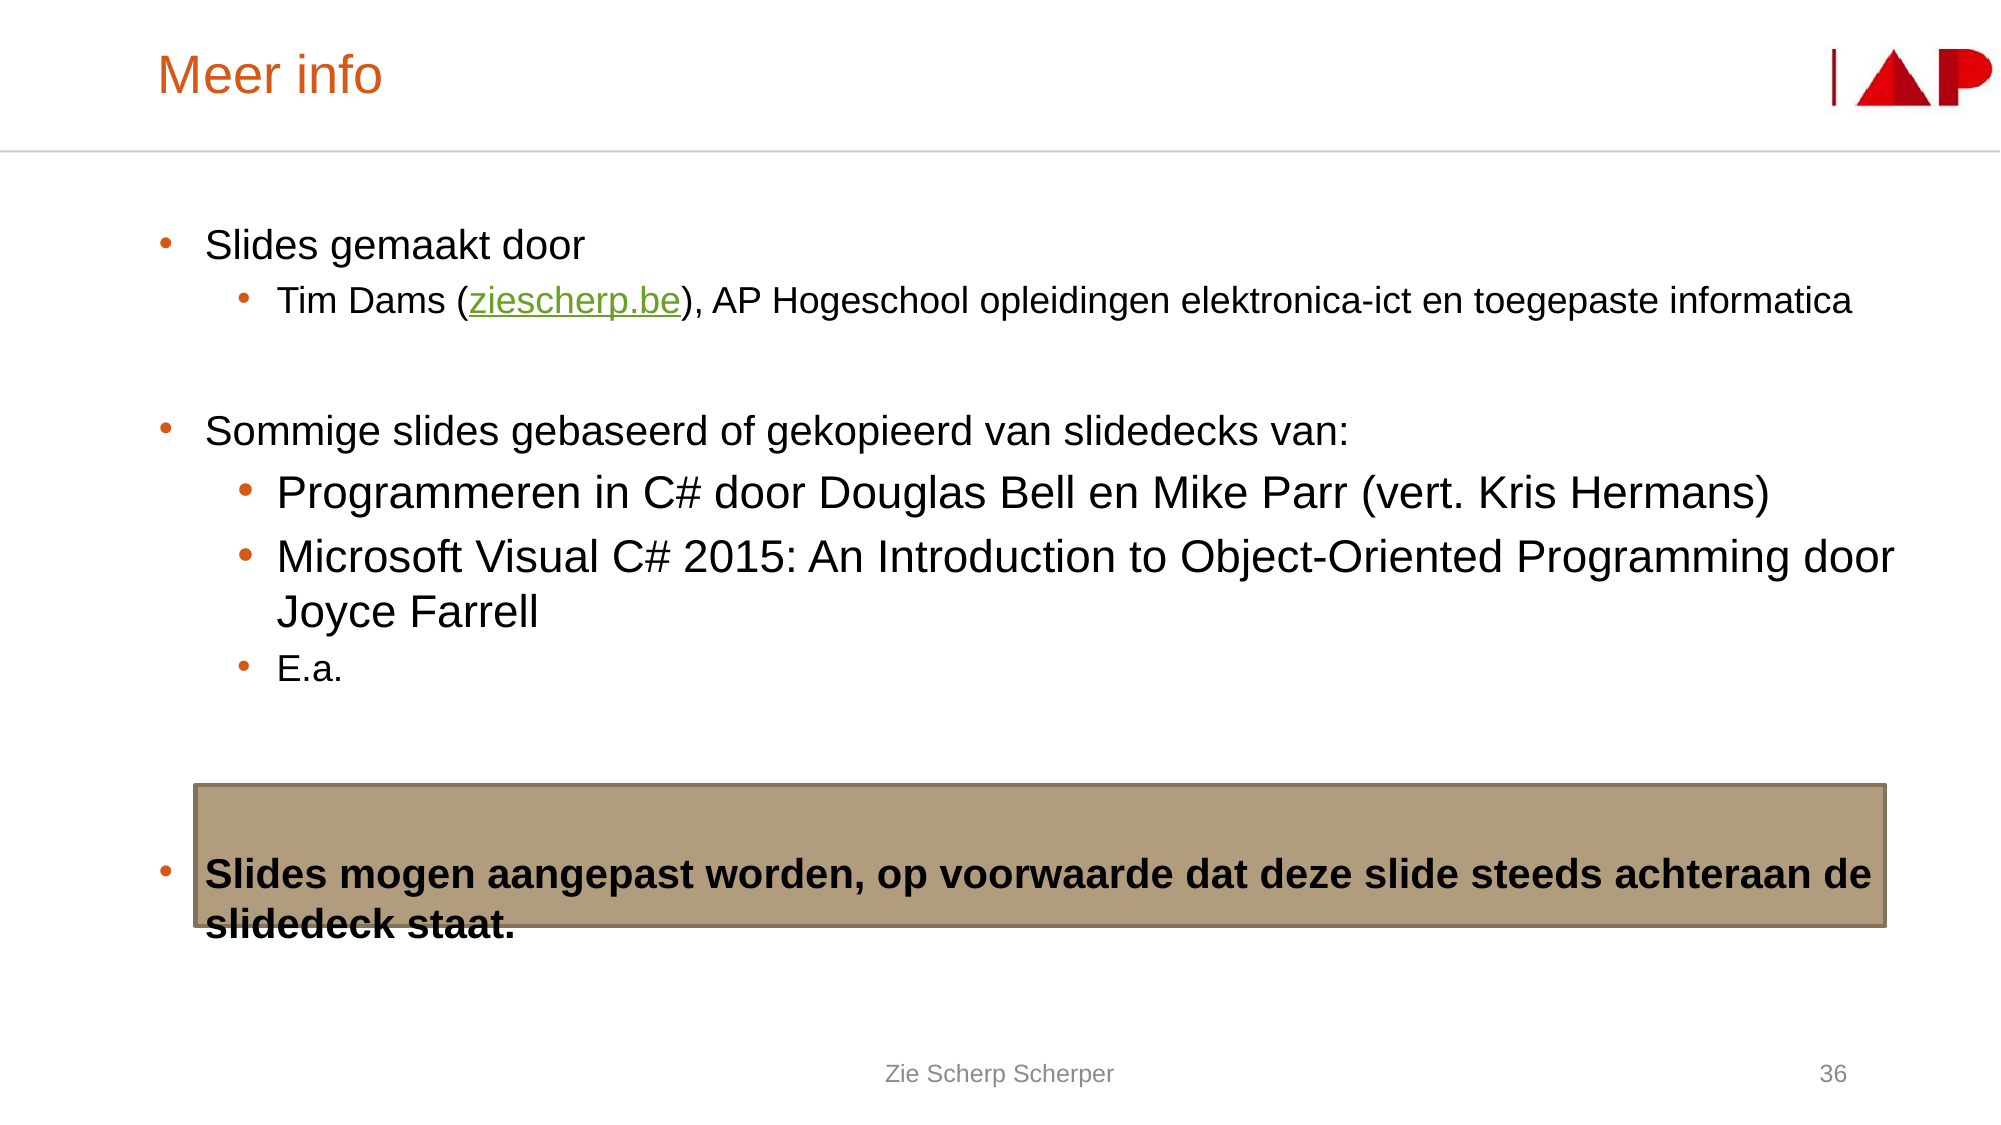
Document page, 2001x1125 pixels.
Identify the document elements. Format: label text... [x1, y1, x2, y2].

title Meer info [157, 0, 1843, 152]
slide_number 36 [1412, 1042, 1863, 1103]
footer Zie Scherp Scherper [662, 1042, 1338, 1103]
list Slides gemaakt door Tim Dams (ziescherp.be), AP Hogeschool opleidingen elektronica-ict en toegepaste informatica Sommige slides gebaseerd of gekopieerd van slidedecks van: Programmeren in C# door Douglas Bell en Mike Parr (vert. Kris Hermans) Microsoft Visual C# 2015: An Introduction to Object-Oriented Programming door Joyce Farrell E.a. Slides mogen aangepast worden, op voorwaarde dat deze slide steeds achteraan de slidedeck staat. [157, 217, 1955, 1023]
picture [1843, 10, 2000, 142]
